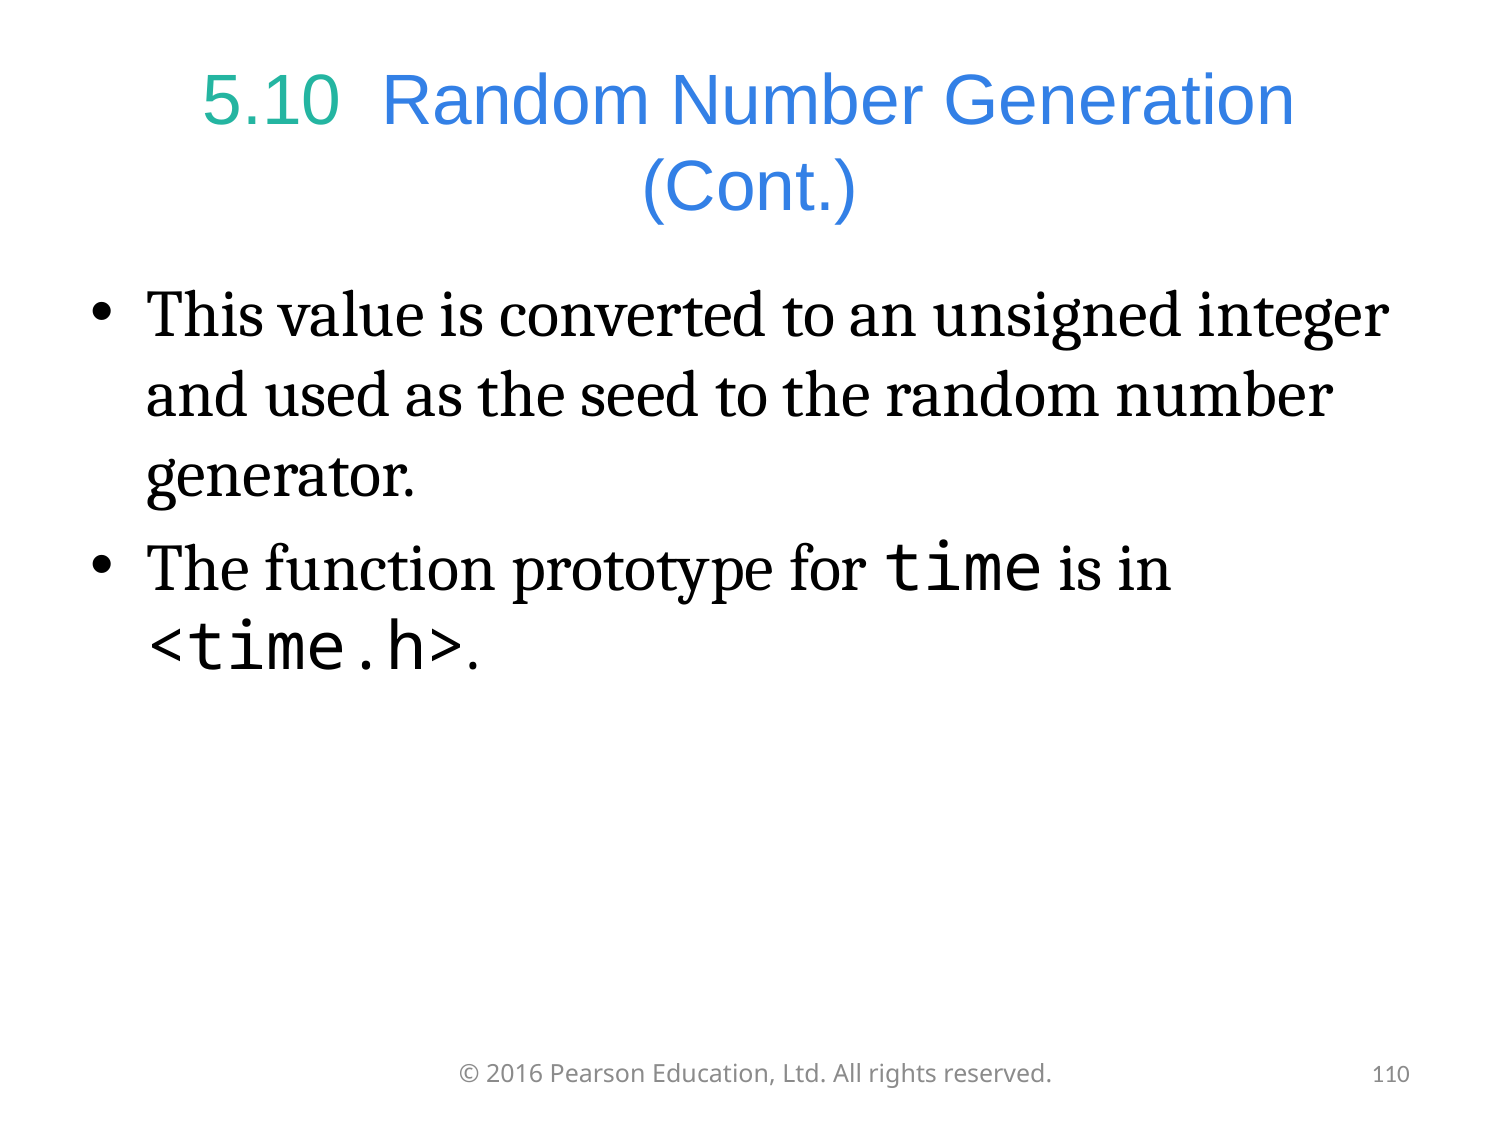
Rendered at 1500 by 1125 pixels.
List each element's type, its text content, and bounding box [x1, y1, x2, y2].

footer © 2016 Pearson Education, Ltd. All rights reserved. [362, 1042, 1074, 1103]
slide_number 110 [1074, 1042, 1425, 1103]
list This value is converted to an unsigned integer and used as the seed to the random number generator. The function prototype for time is in <time.h>. [75, 262, 1425, 1005]
title 5.10 Random Number Generation (Cont.) [75, 45, 1425, 233]
